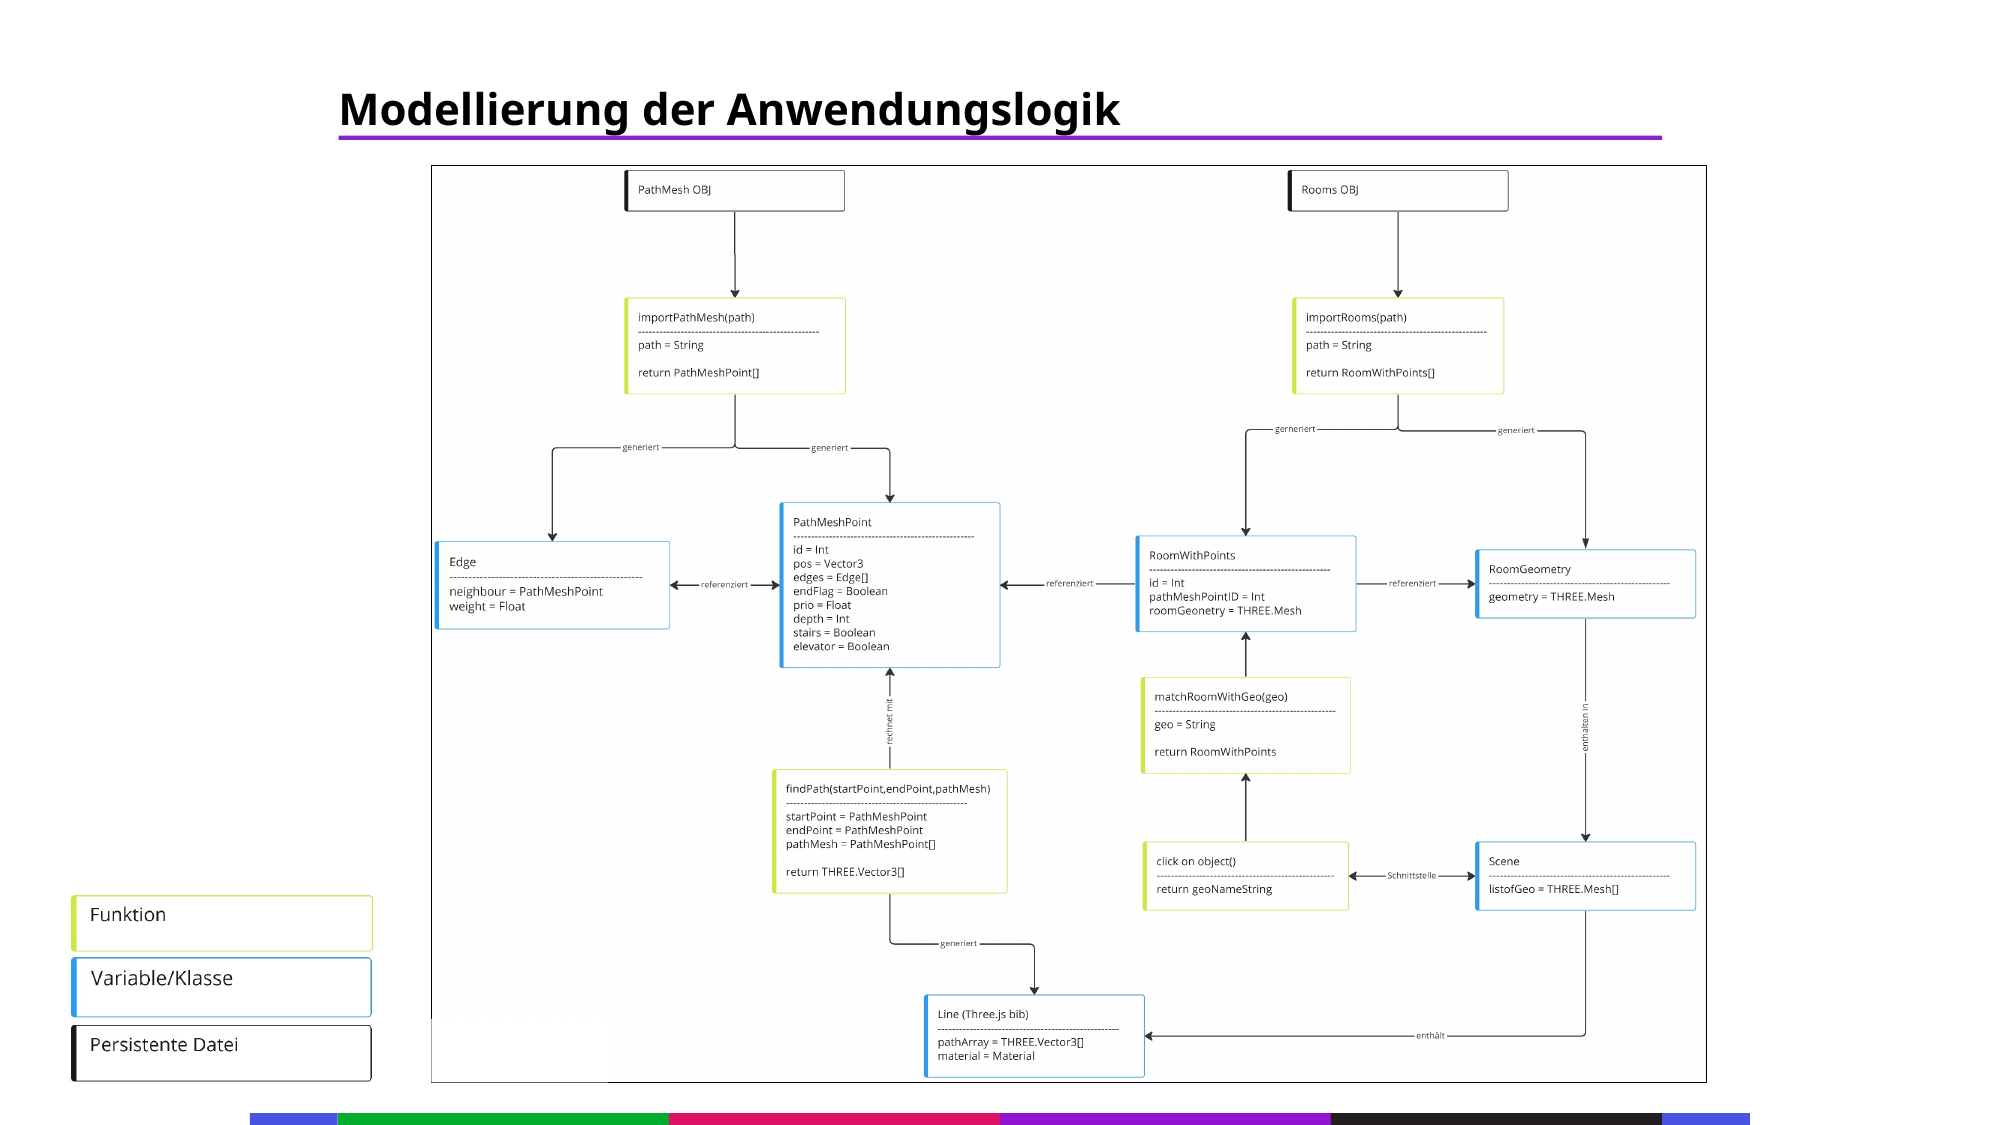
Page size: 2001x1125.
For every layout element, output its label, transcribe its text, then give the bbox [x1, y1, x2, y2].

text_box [249, 1113, 1750, 1125]
text_box Modellierung der Anwendungslogik [338, 82, 1467, 135]
picture [58, 862, 401, 1095]
picture [431, 165, 1707, 1083]
